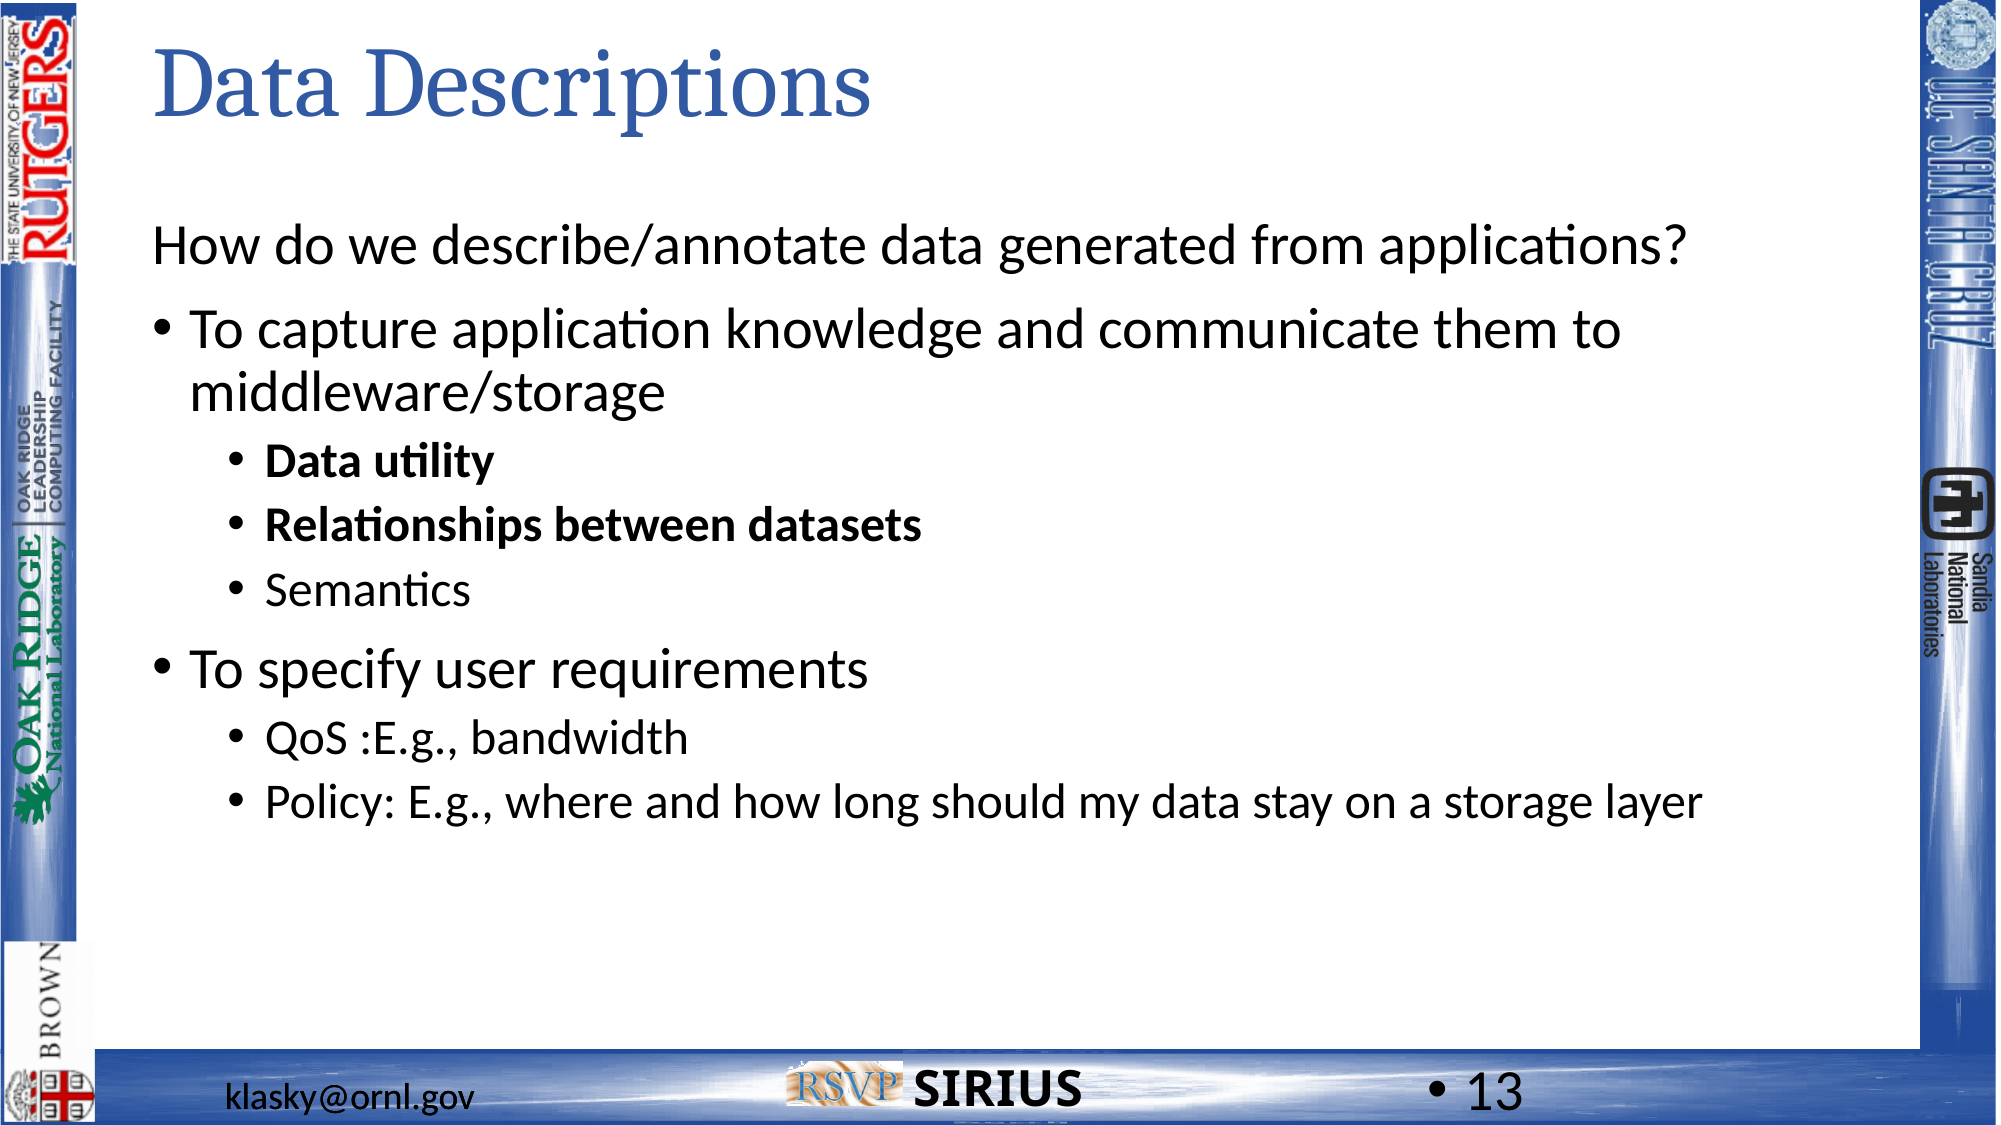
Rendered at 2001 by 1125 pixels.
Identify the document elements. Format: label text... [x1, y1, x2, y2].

slide_number 13 [1412, 1053, 1863, 1113]
picture [5, 942, 94, 1121]
list How do we describe/annotate data generated from applications? To capture application knowledge and communicate them to middleware/storage Data utility Relationships between datasets Semantics To specify user requirements QoS :E.g., bandwidth Policy: E.g., where and how long should my data stay on a storage layer [137, 206, 1863, 1014]
picture [1921, 0, 1995, 348]
picture [1, 4, 75, 275]
title Data Descriptions [137, 19, 1863, 149]
picture [786, 1061, 903, 1106]
picture [12, 301, 66, 825]
picture [1921, 465, 1996, 660]
